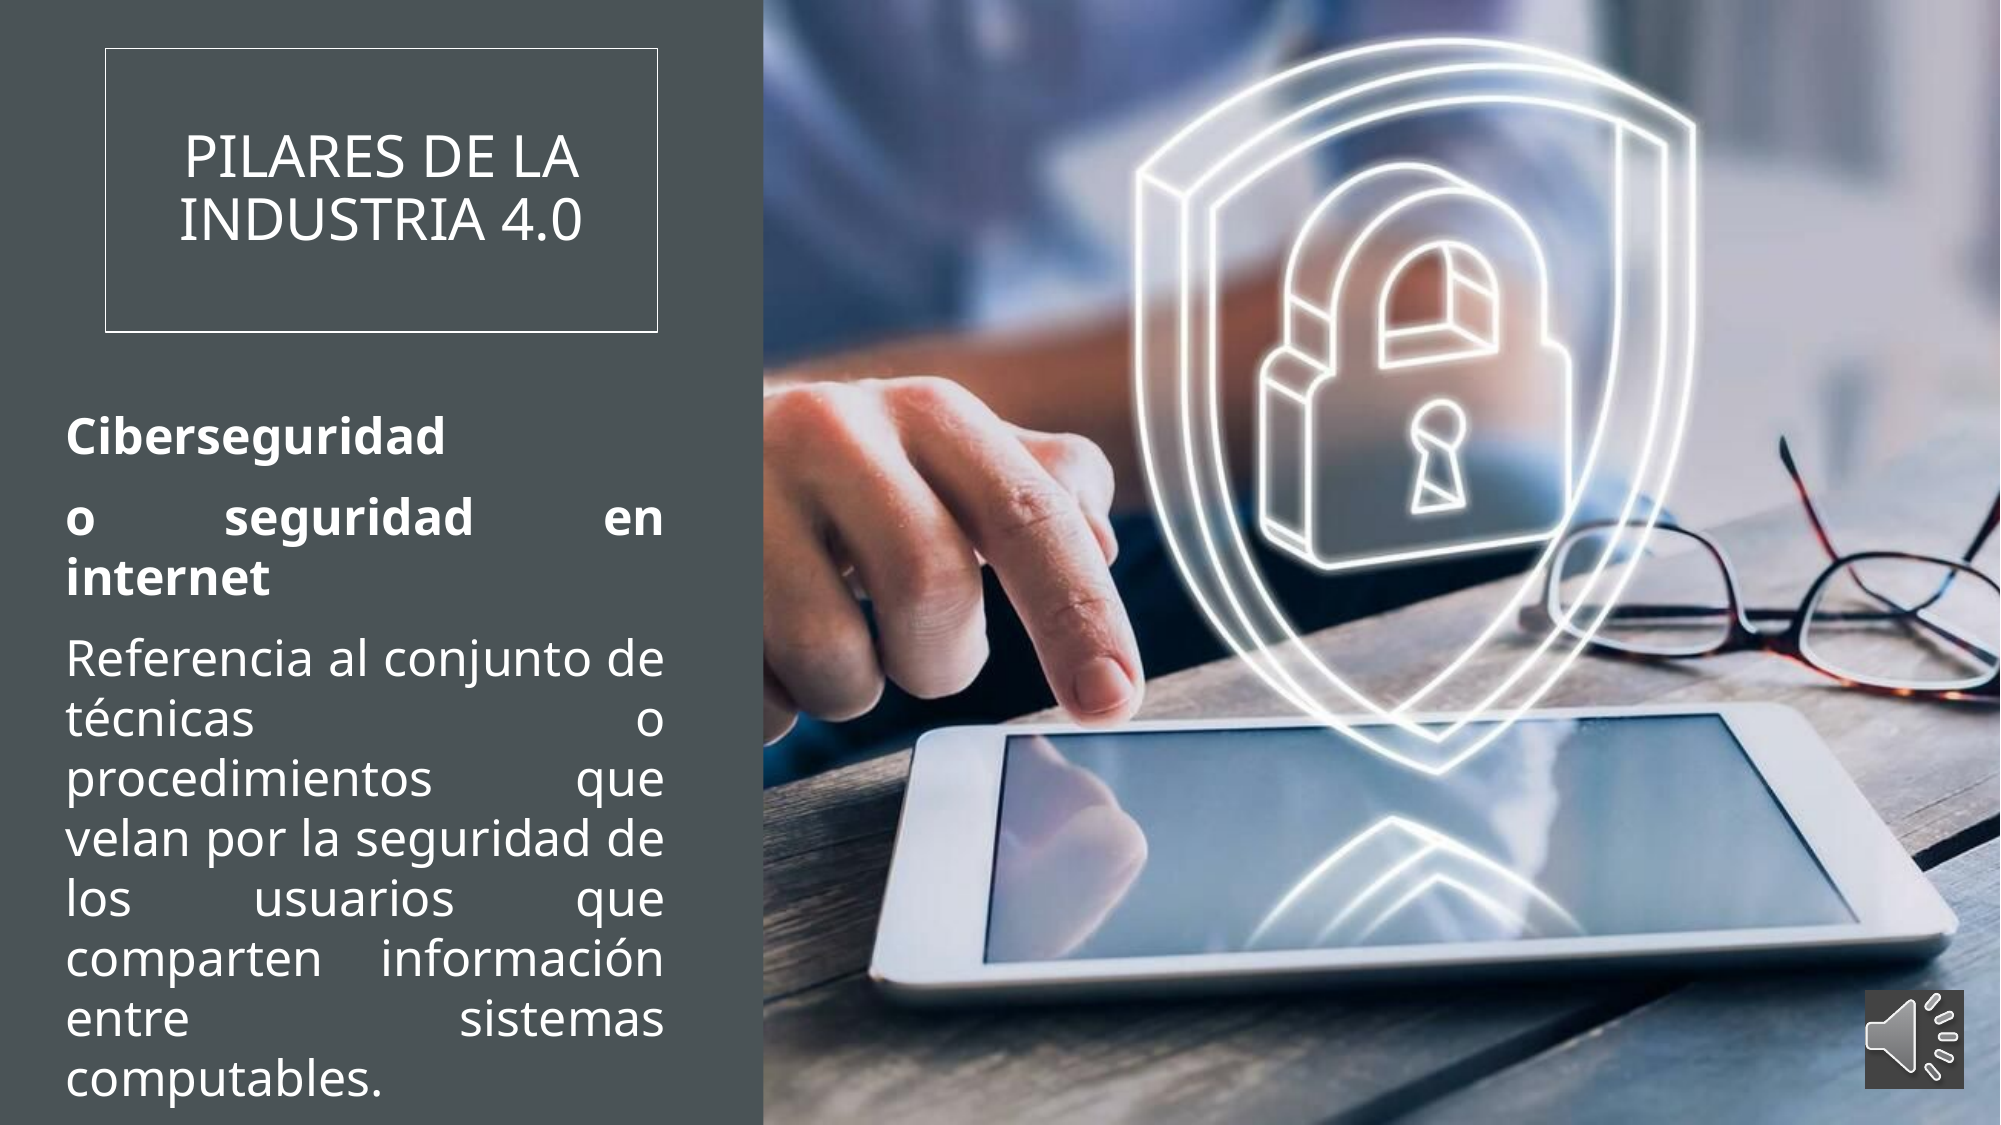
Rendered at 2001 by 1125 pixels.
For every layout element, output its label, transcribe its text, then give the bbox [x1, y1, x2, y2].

picture [762, 0, 2000, 1125]
list Ciberseguridad o seguridad en internet Referencia al conjunto de técnicas o procedimientos que velan por la seguridad de los usuarios que comparten información entre sistemas computables. [50, 397, 681, 921]
title PILARES DE LA INDUSTRIA 4.0 [103, 46, 660, 334]
text_box [0, 0, 760, 1125]
